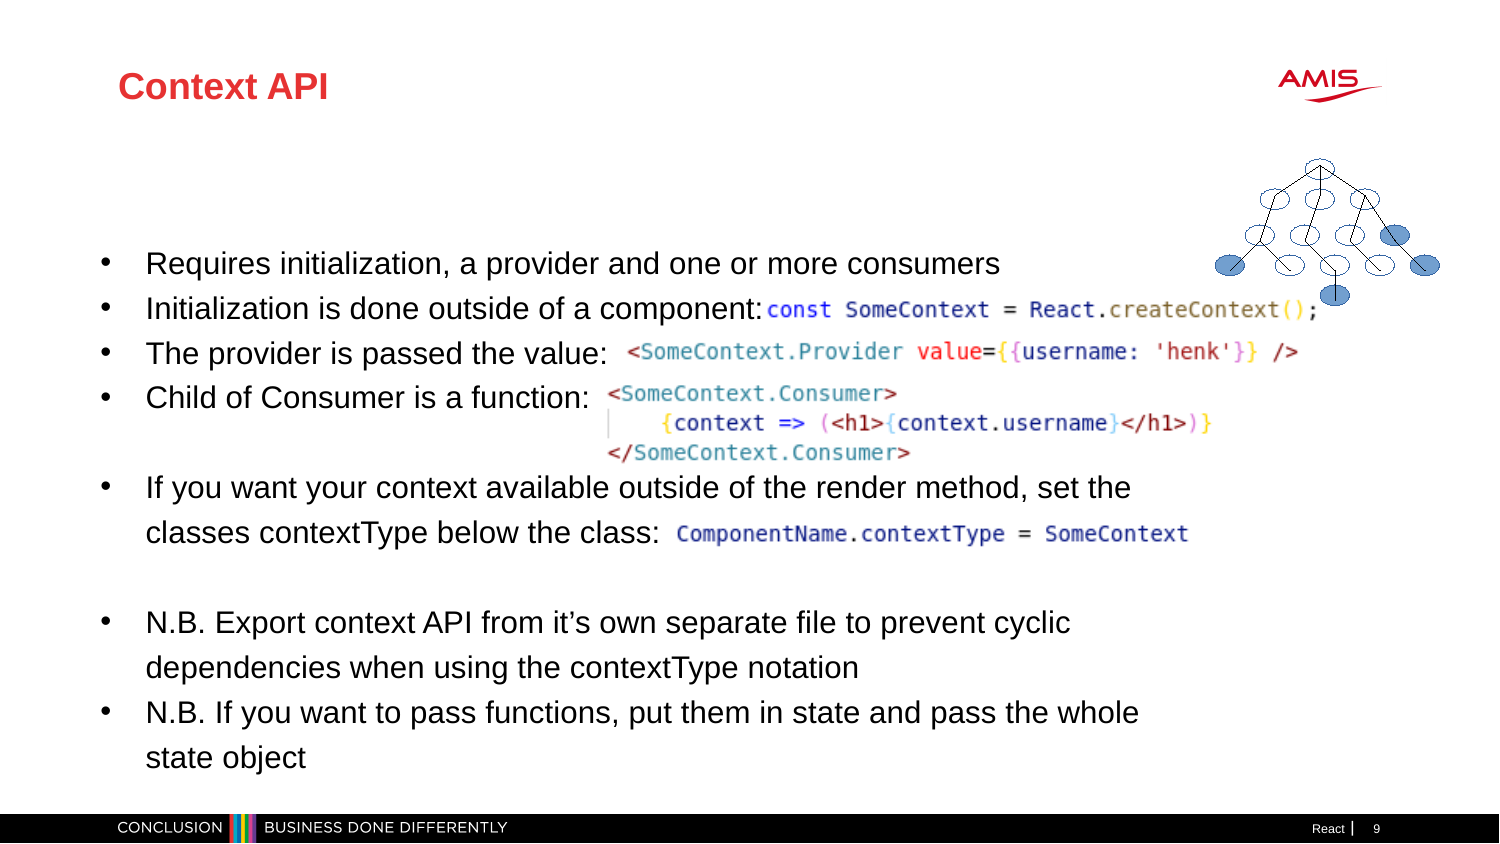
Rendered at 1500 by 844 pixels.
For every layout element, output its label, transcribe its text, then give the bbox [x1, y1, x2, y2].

text_box [1365, 254, 1395, 276]
text_box [1350, 188, 1380, 210]
text_box [1320, 284, 1350, 306]
picture [674, 517, 1199, 548]
text_box [1305, 188, 1335, 210]
text_box [1410, 254, 1440, 276]
text_box 1 [1358, 820, 1381, 837]
text_box [1215, 254, 1245, 276]
picture [599, 380, 1217, 466]
text_box [1380, 224, 1410, 246]
text_box Requires initialization, a provider and one or more consumers Initialization is done outside of a component: The provider is passed the value: Child of Consumer is a function: If you want your context available outside of the render method, set the classes contextType below the class: N.B. Export context API from it’s own separate file to prevent cyclic dependencies when using the contextType notation N.B. If you want to pass functions, put them in state and pass the whole state object [98, 82, 1184, 719]
text_box [1320, 254, 1350, 276]
picture [0, 814, 236, 843]
text_box [1275, 254, 1305, 276]
text_box [1245, 224, 1275, 246]
text_box Context API [118, 47, 1204, 129]
picture [614, 294, 1321, 374]
text_box [1335, 224, 1365, 246]
text_box [1260, 188, 1290, 210]
picture [239, 814, 1499, 843]
text_box React [814, 820, 1345, 837]
picture [1204, 58, 1387, 105]
text_box [1305, 158, 1335, 180]
text_box [1290, 224, 1320, 246]
